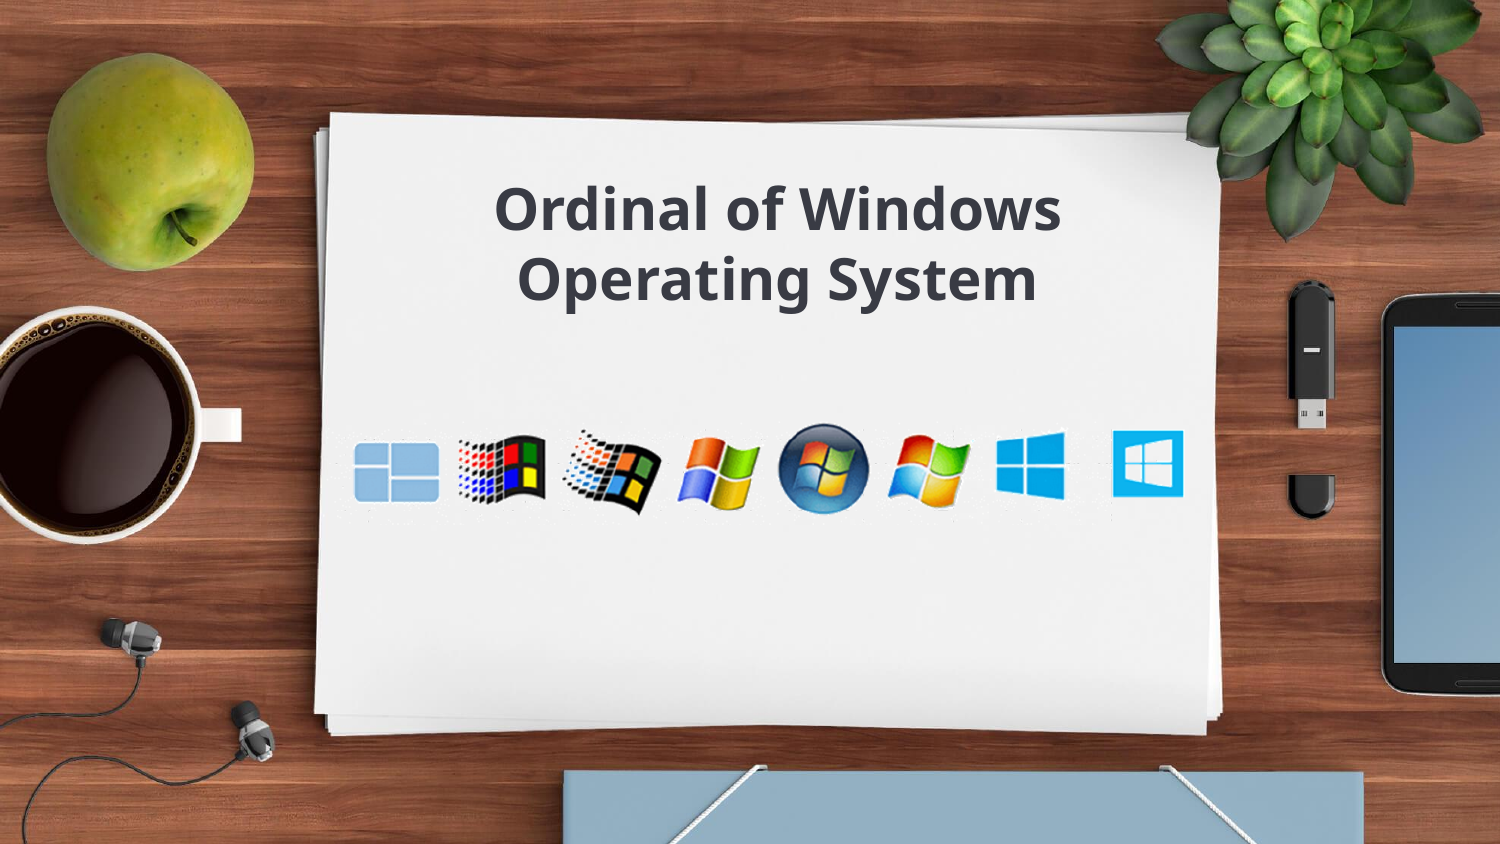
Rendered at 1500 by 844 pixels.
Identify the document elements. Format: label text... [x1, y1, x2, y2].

title Ordinal of Windows Operating System [430, 180, 1125, 313]
picture [0, 0, 1500, 844]
